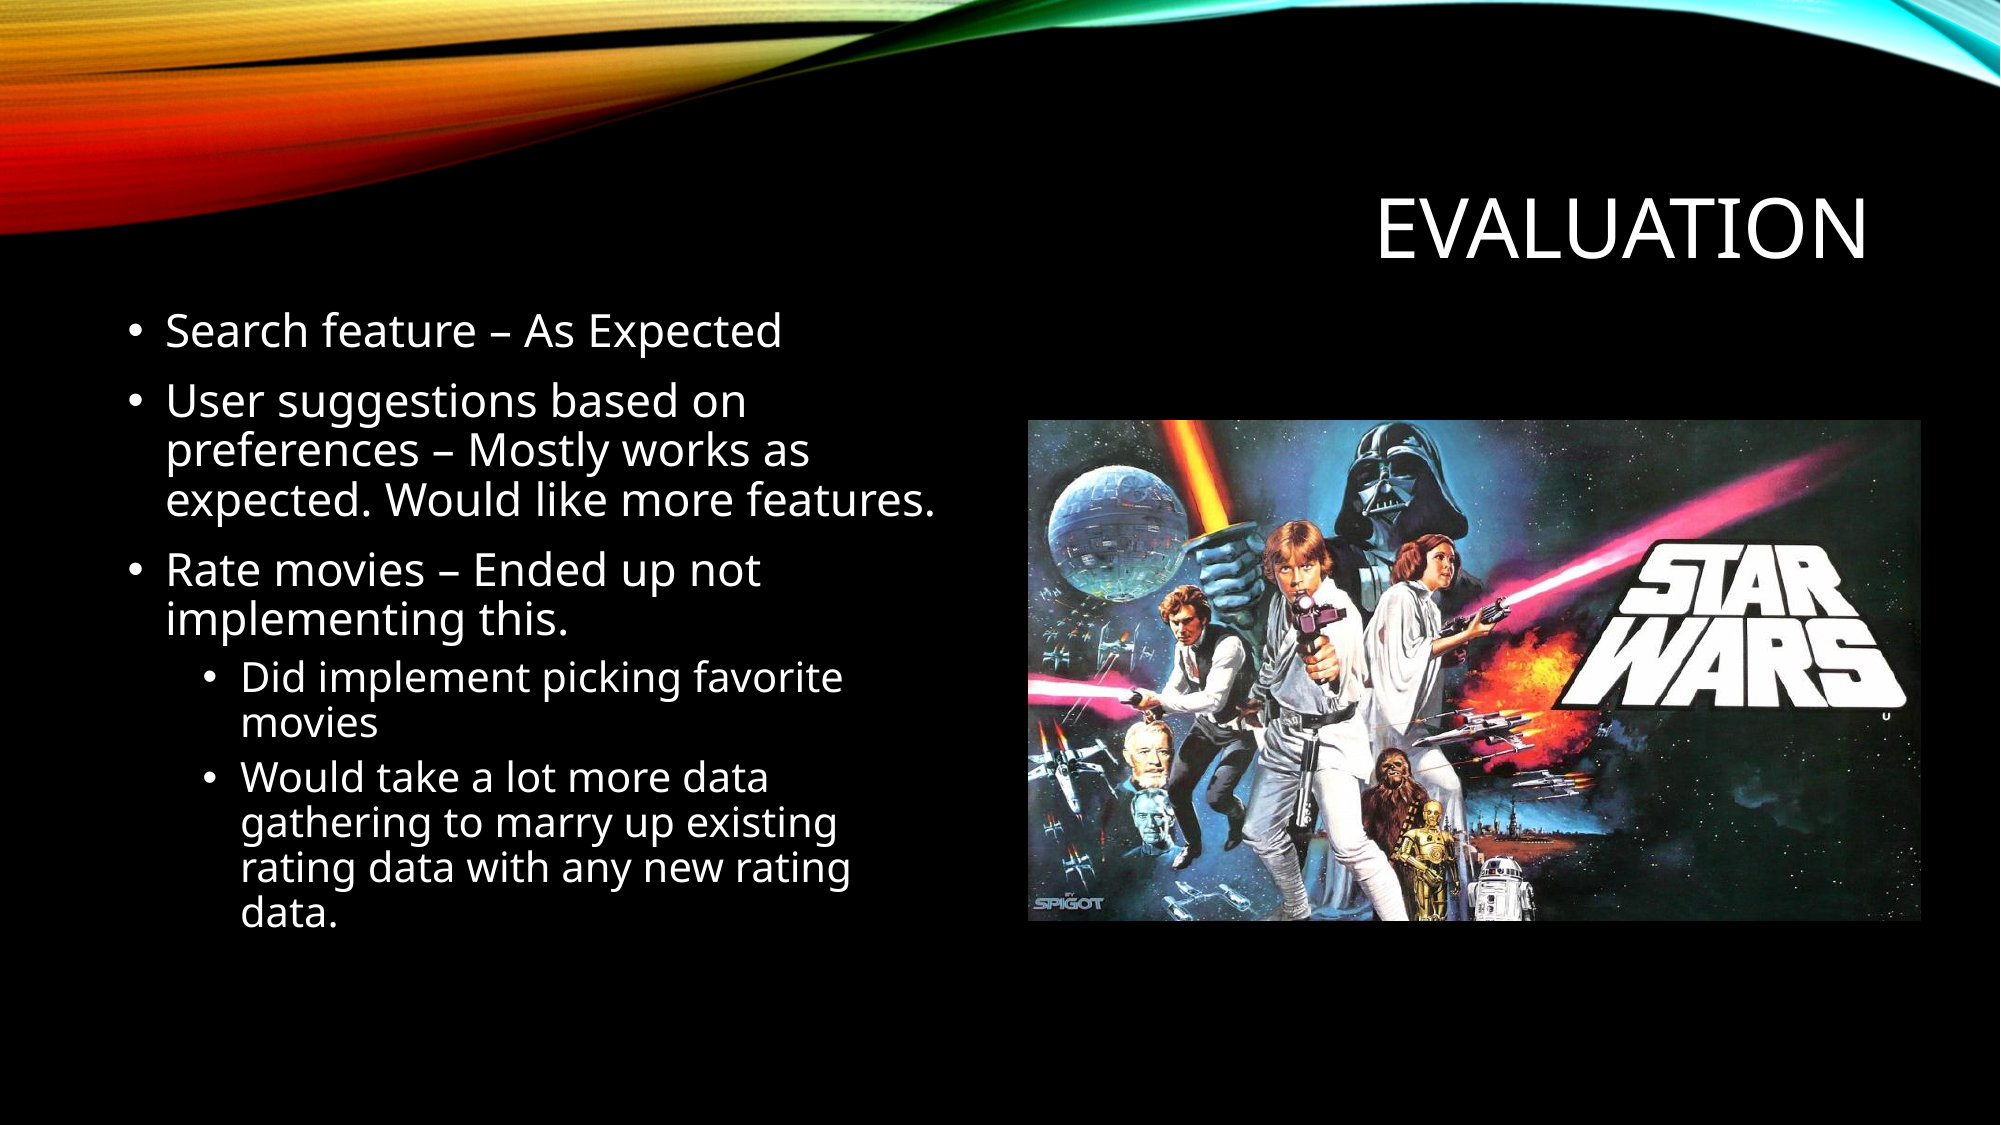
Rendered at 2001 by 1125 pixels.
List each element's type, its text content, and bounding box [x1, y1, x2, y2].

list Search feature – As Expected User suggestions based on preferences – Mostly works as expected. Would like more features. Rate movies – Ended up not implementing this. Did implement picking favorite movies Would take a lot more data gathering to marry up existing rating data with any new rating data. [112, 299, 975, 1021]
picture [1028, 419, 1921, 921]
picture [0, 0, 2000, 237]
title Evaluation [474, 125, 1888, 338]
